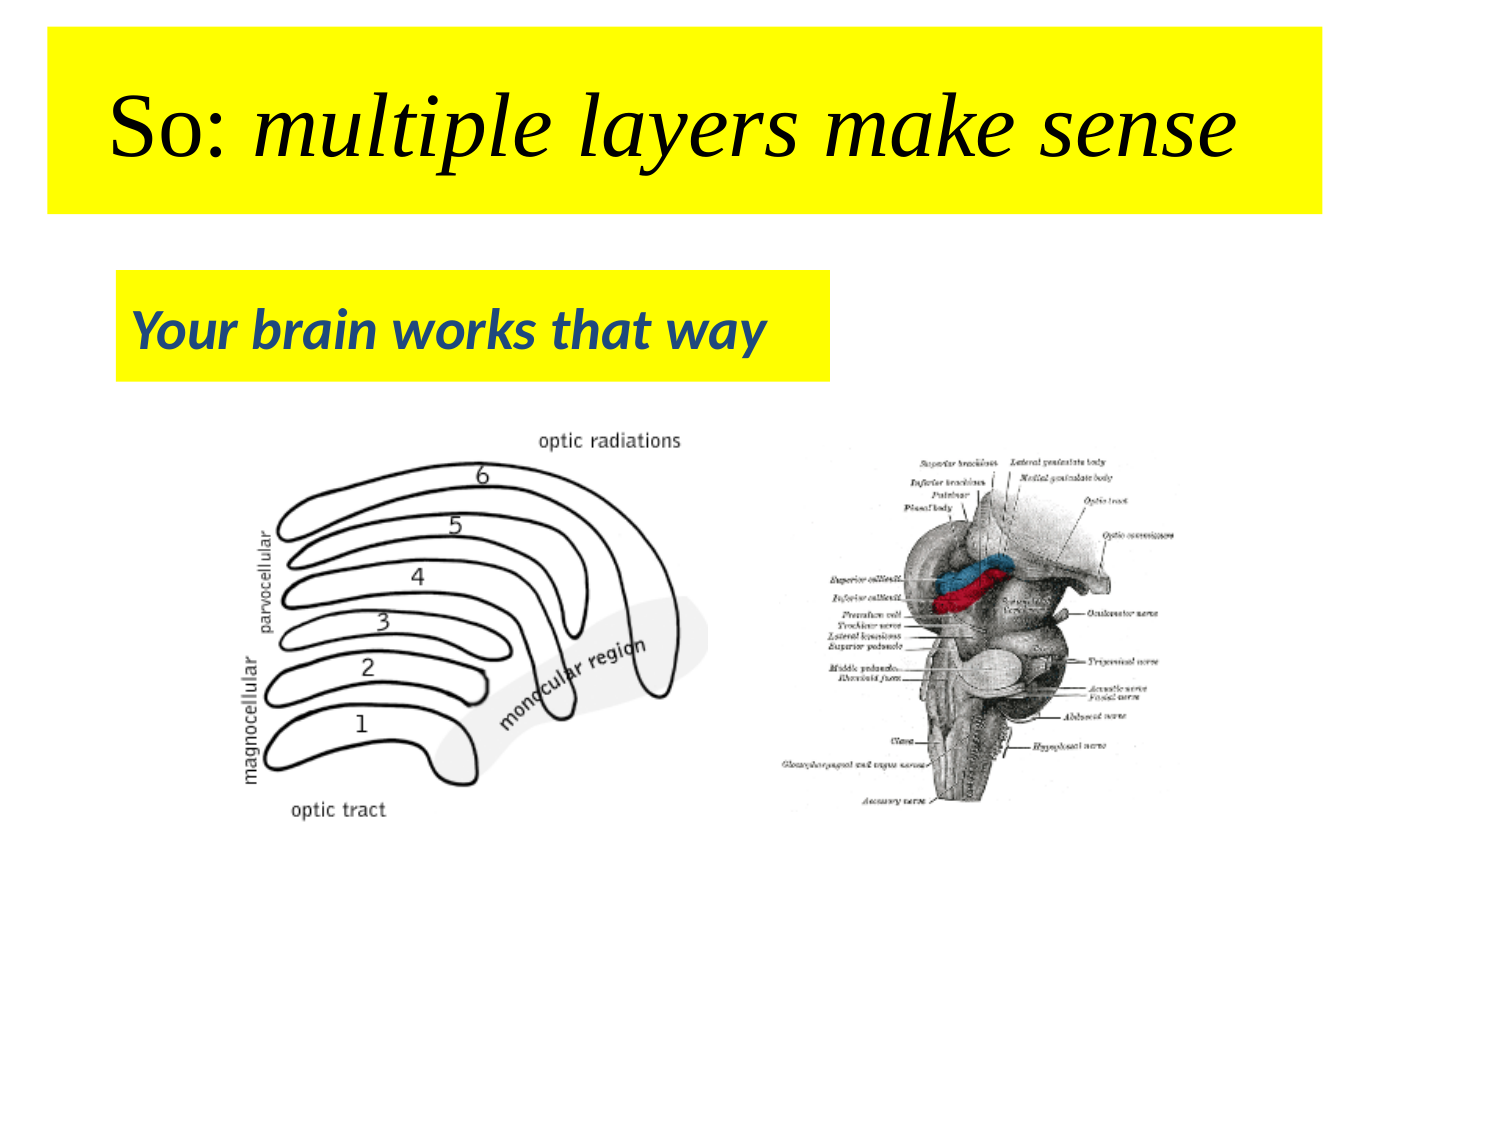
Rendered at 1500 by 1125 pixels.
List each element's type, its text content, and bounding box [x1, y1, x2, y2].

title So: multiple layers make sense [47, 26, 1323, 215]
picture [779, 445, 1180, 812]
picture [238, 426, 708, 832]
text_box Your brain works that way [115, 270, 830, 382]
